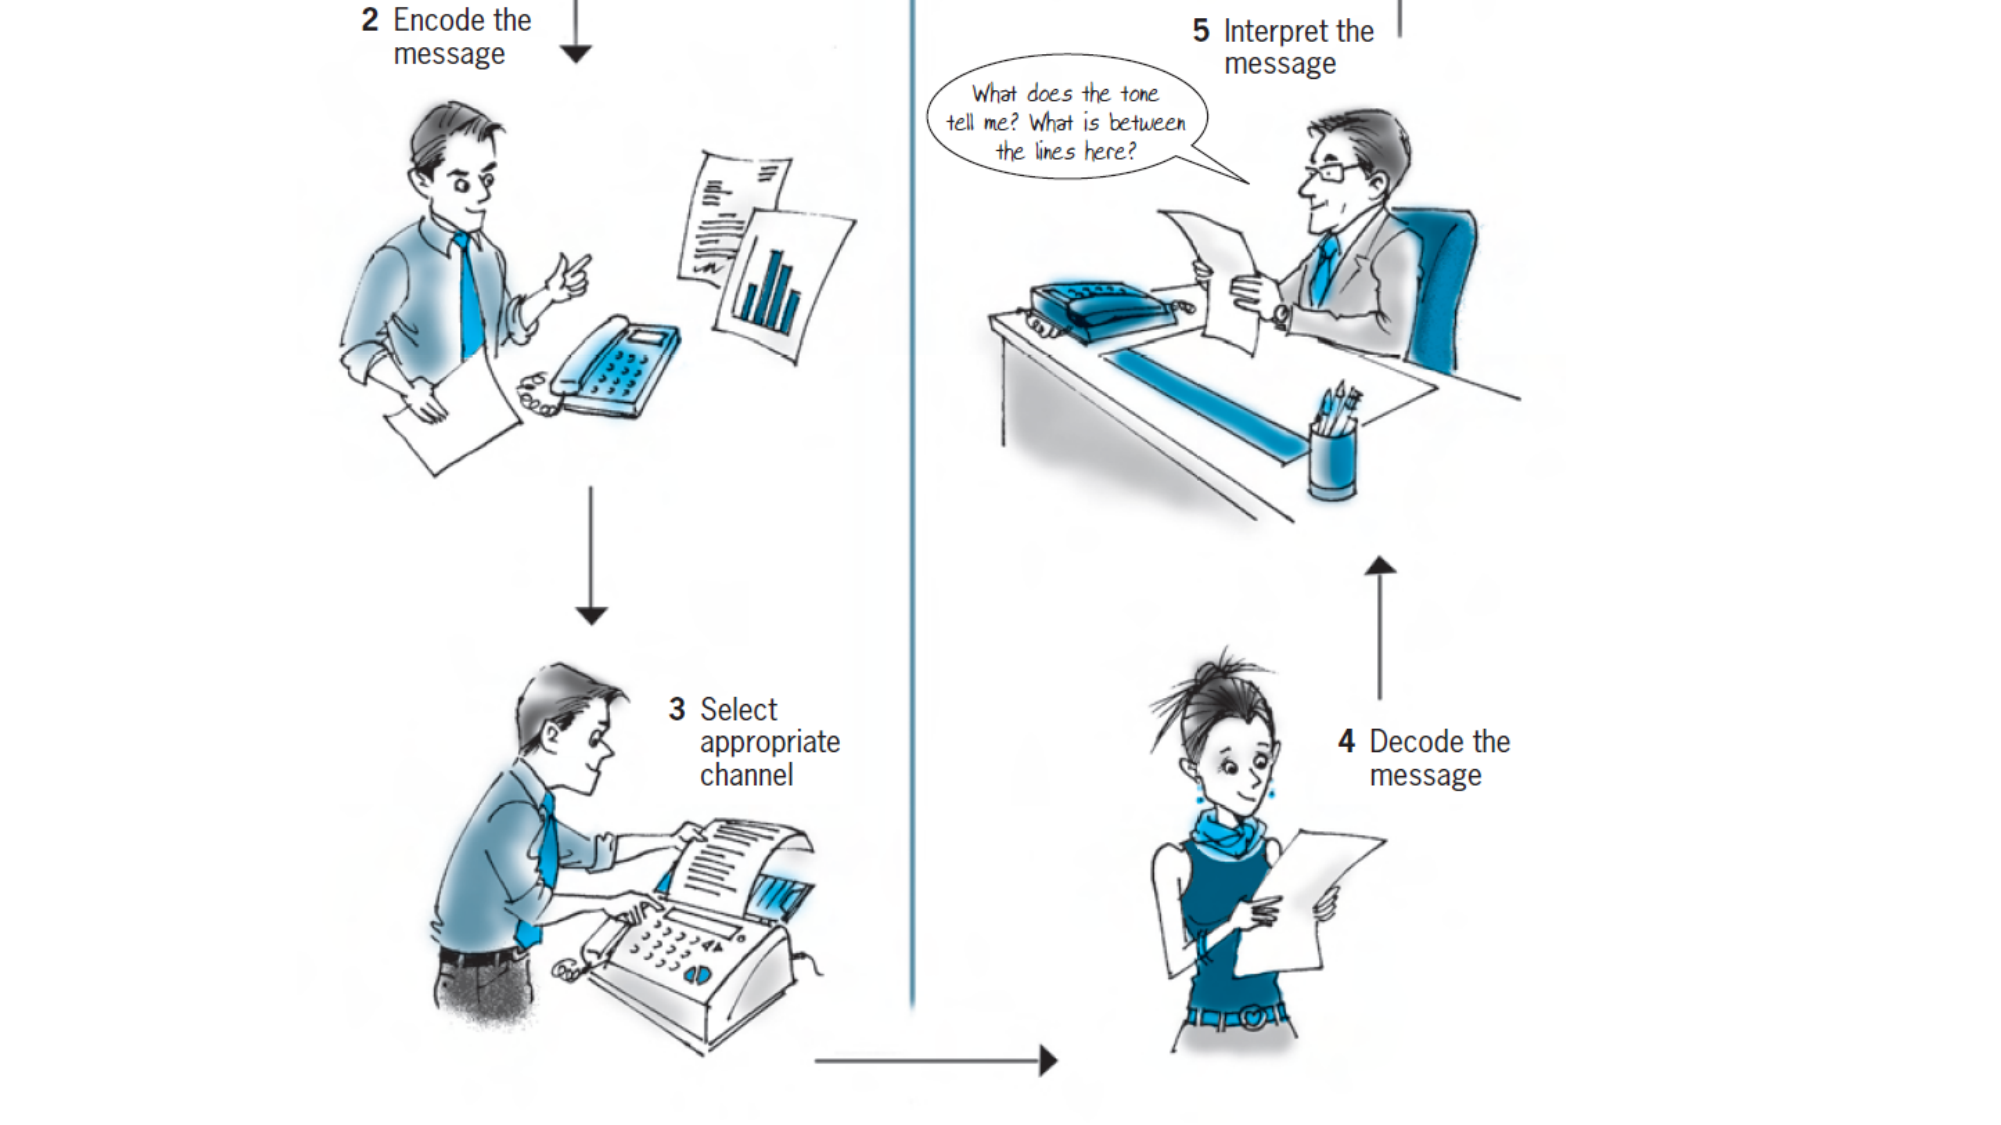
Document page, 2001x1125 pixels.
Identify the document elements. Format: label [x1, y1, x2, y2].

picture [272, 0, 1728, 1125]
